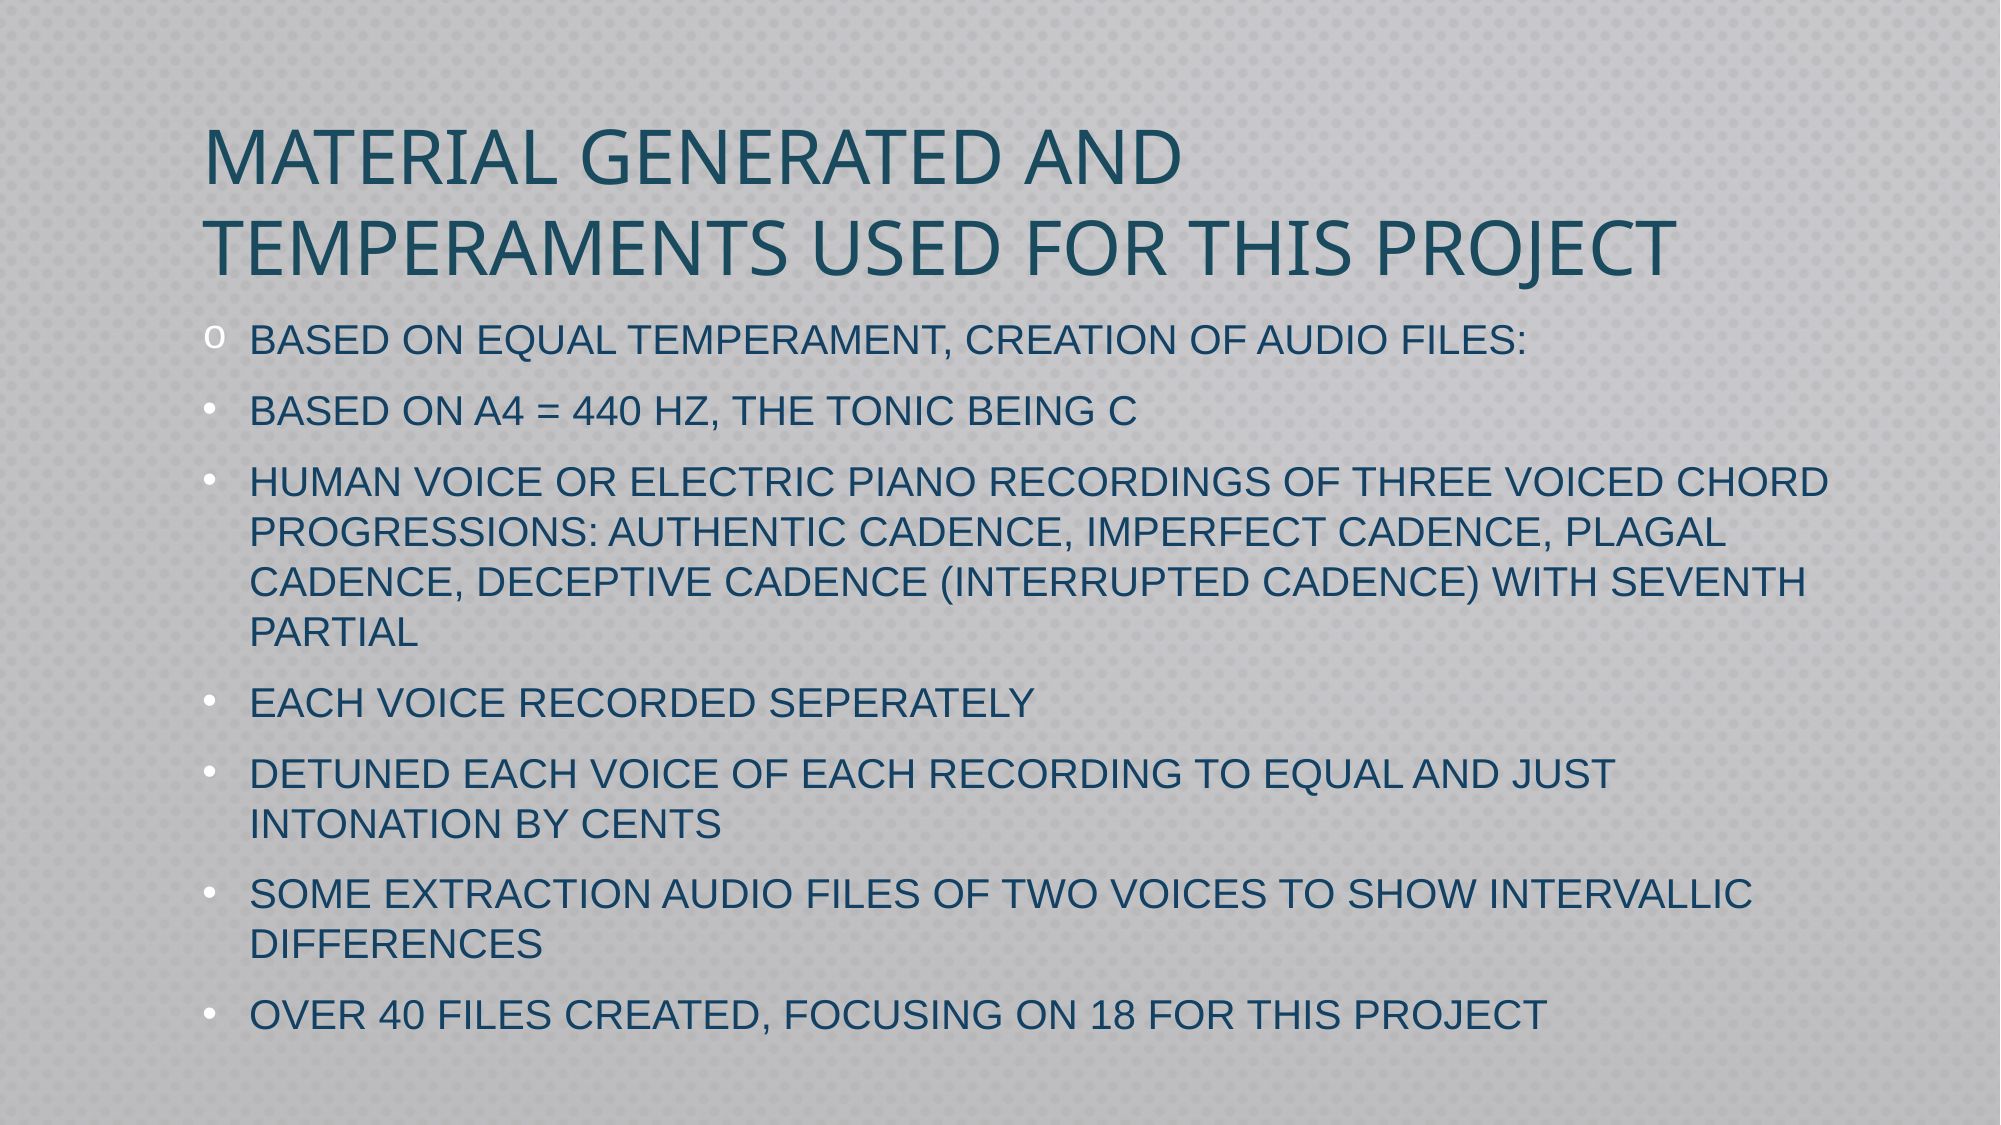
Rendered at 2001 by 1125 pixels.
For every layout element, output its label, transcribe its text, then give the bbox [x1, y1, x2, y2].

list Based on Equal Temperament, creation of Audio files: Based on A4 = 440 Hz, the tonic being C Human Voice or electric piano recordings of three voiced chord progressions: Authentic Cadence, Imperfect Cadence, Plagal Cadence, Deceptive Cadence (Interrupted Cadence) with seventh partial Each voice recorded seperately Detuned each voice of each recording to equal and just Intonation by cents Some extraction audio files of two voices to show intervallic differences Over 40 files created, focusing on 18 for this project [187, 270, 1865, 1081]
title Material Generated and Temperaments Used for this Project [187, 99, 1748, 270]
